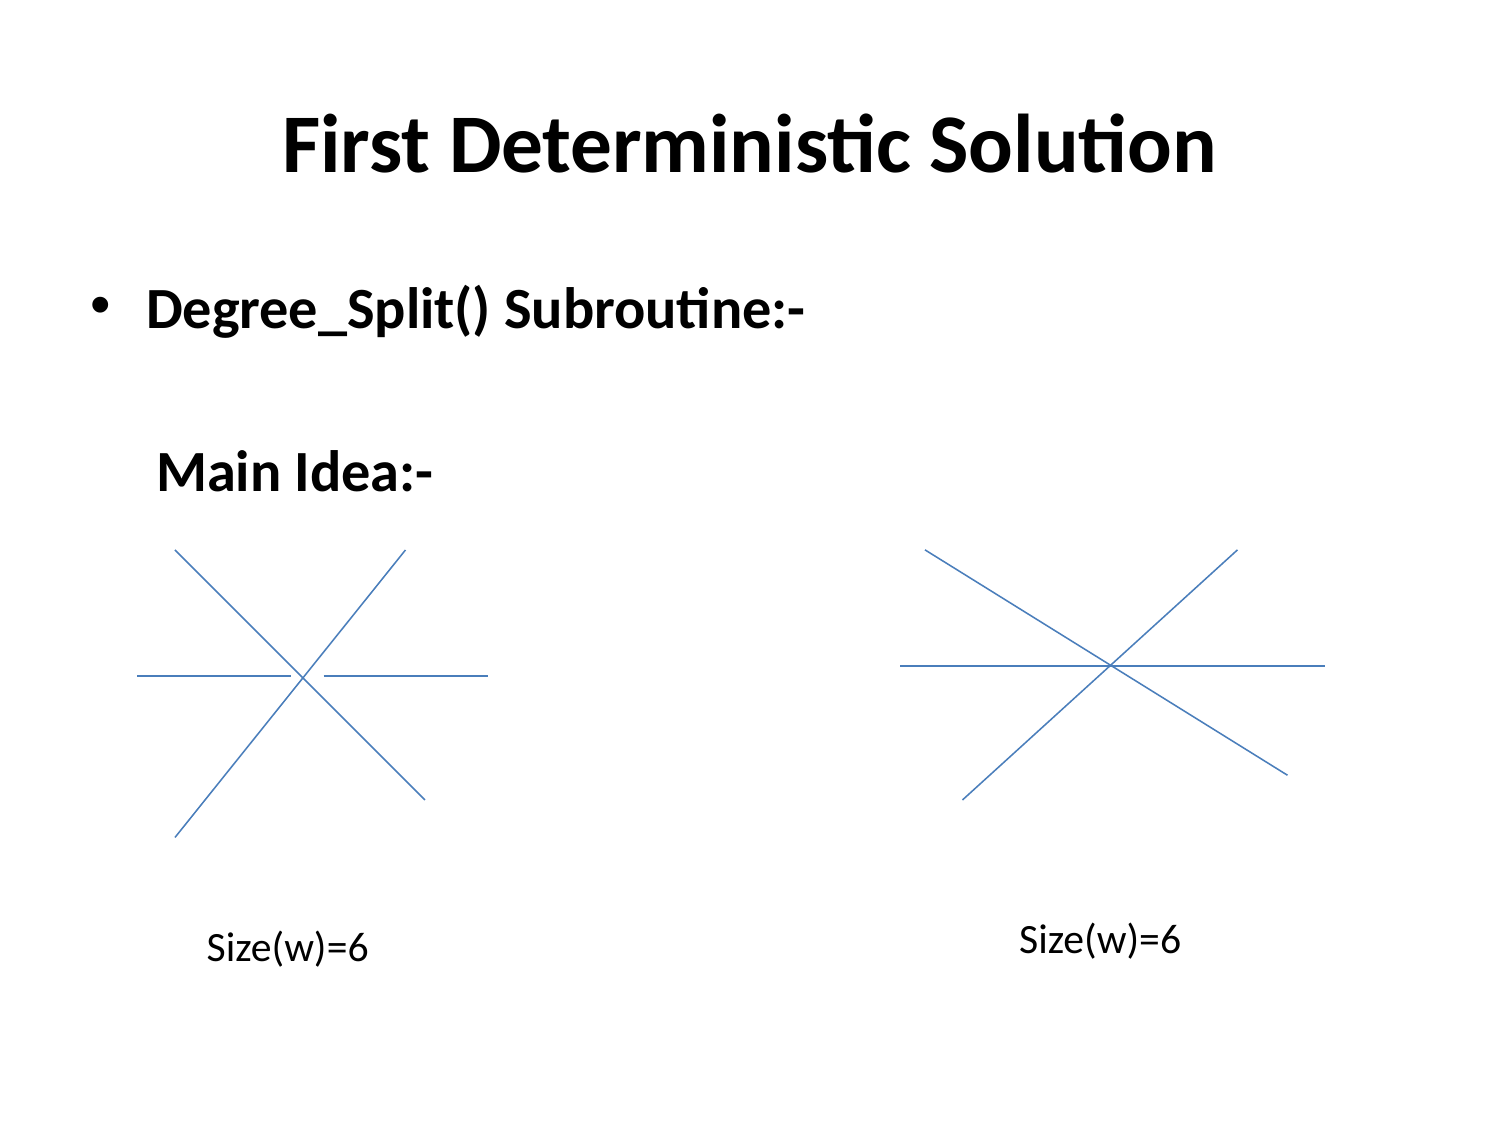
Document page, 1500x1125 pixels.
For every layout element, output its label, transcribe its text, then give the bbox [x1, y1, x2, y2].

text_box Size(w)=6 [1004, 904, 1238, 970]
title First Deterministic Solution [75, 45, 1425, 233]
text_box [924, 549, 961, 776]
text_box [1238, 549, 1288, 776]
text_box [174, 549, 406, 838]
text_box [406, 549, 426, 801]
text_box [962, 549, 1238, 801]
text_box Size(w)=6 [191, 912, 425, 978]
list Degree_Split() Subroutine:- Main Idea:- [75, 262, 1425, 1005]
